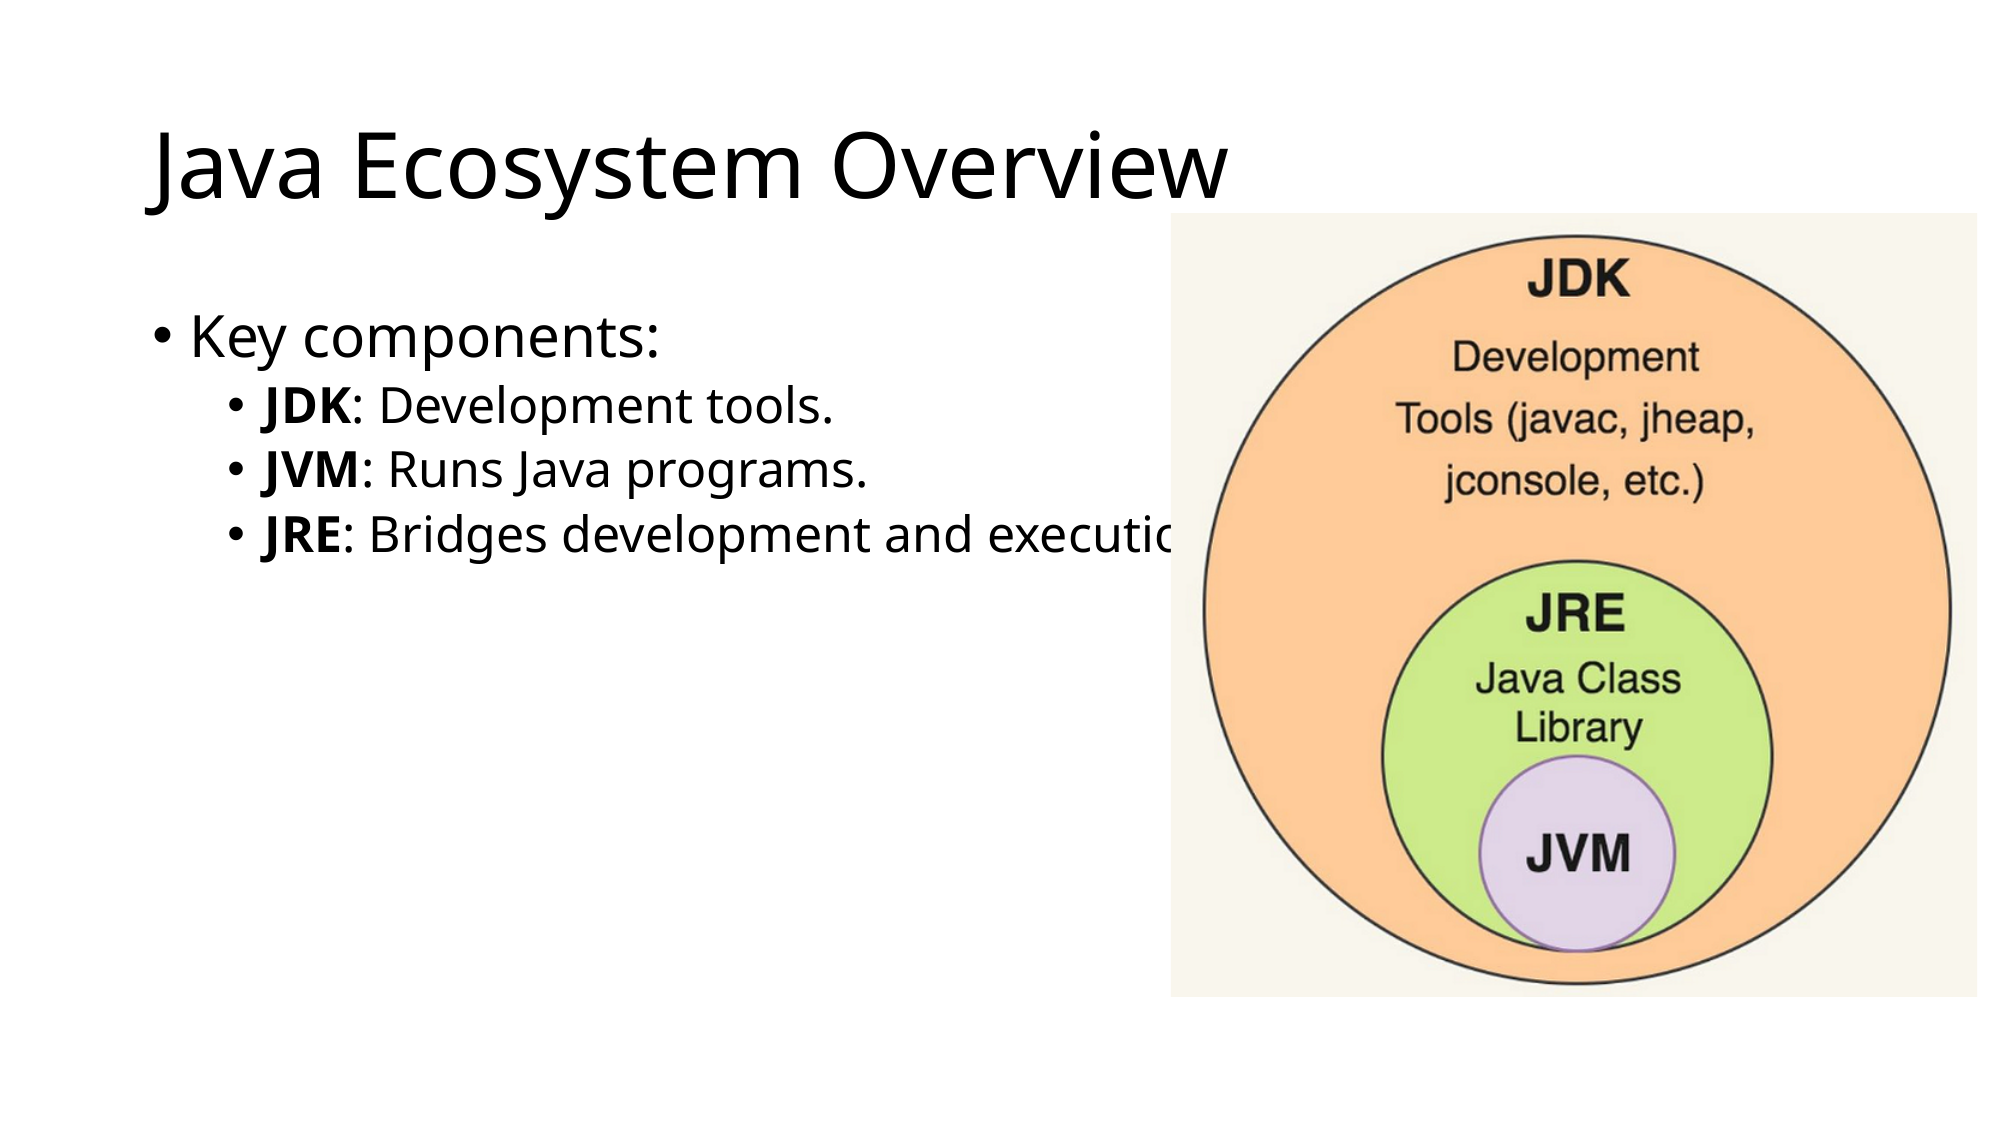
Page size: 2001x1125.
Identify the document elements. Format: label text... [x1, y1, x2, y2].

title Java Ecosystem Overview [137, 59, 1863, 278]
picture [1170, 213, 1978, 997]
list Key components: JDK: Development tools. JVM: Runs Java programs. JRE: Bridges development and execution. [137, 299, 1863, 1014]
